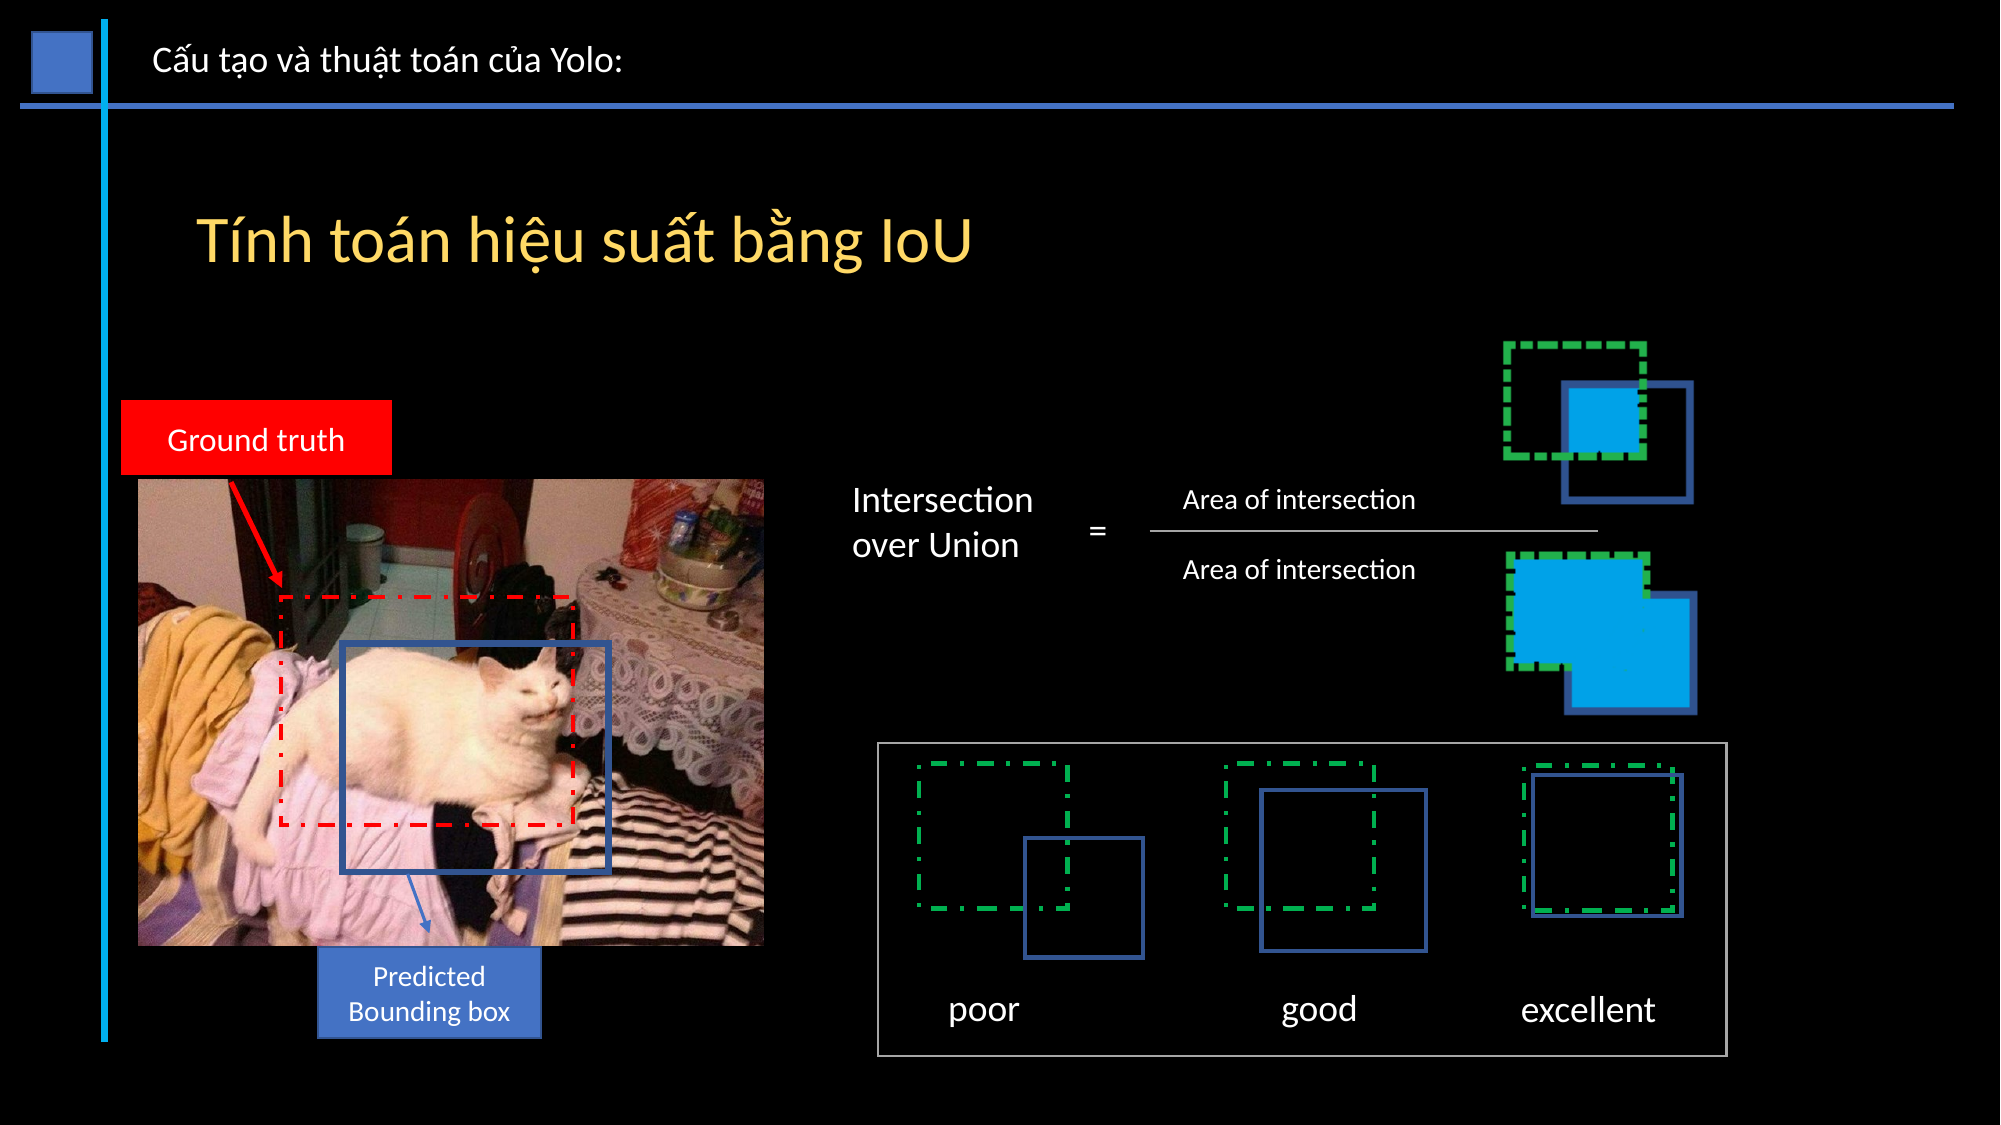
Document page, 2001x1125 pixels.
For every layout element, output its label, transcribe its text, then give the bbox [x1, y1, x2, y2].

text_box [1260, 789, 1427, 952]
picture [1490, 321, 1716, 525]
text_box poor [933, 976, 1045, 1037]
text_box [31, 31, 93, 94]
picture [1489, 533, 1715, 739]
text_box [407, 873, 430, 934]
text_box = [1074, 498, 1135, 559]
text_box Ground truth [121, 400, 392, 475]
text_box Intersection over Union [837, 467, 1106, 572]
text_box Predicted Bounding box [317, 946, 542, 1039]
text_box Tính toán hiệu suất bằng IoU [181, 188, 1135, 283]
text_box [877, 742, 1728, 1057]
text_box good [1266, 976, 1382, 1037]
text_box Area of intersection [1168, 542, 1489, 593]
text_box [1523, 764, 1674, 912]
picture [138, 479, 764, 946]
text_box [231, 482, 283, 589]
text_box [918, 762, 1069, 910]
text_box excellent [1506, 977, 1701, 1038]
text_box Cấu tạo và thuật toán của Yolo: [137, 28, 1519, 88]
text_box [1225, 762, 1375, 910]
text_box Area of intersection [1168, 473, 1464, 523]
text_box [1024, 837, 1144, 959]
text_box [1532, 774, 1683, 917]
